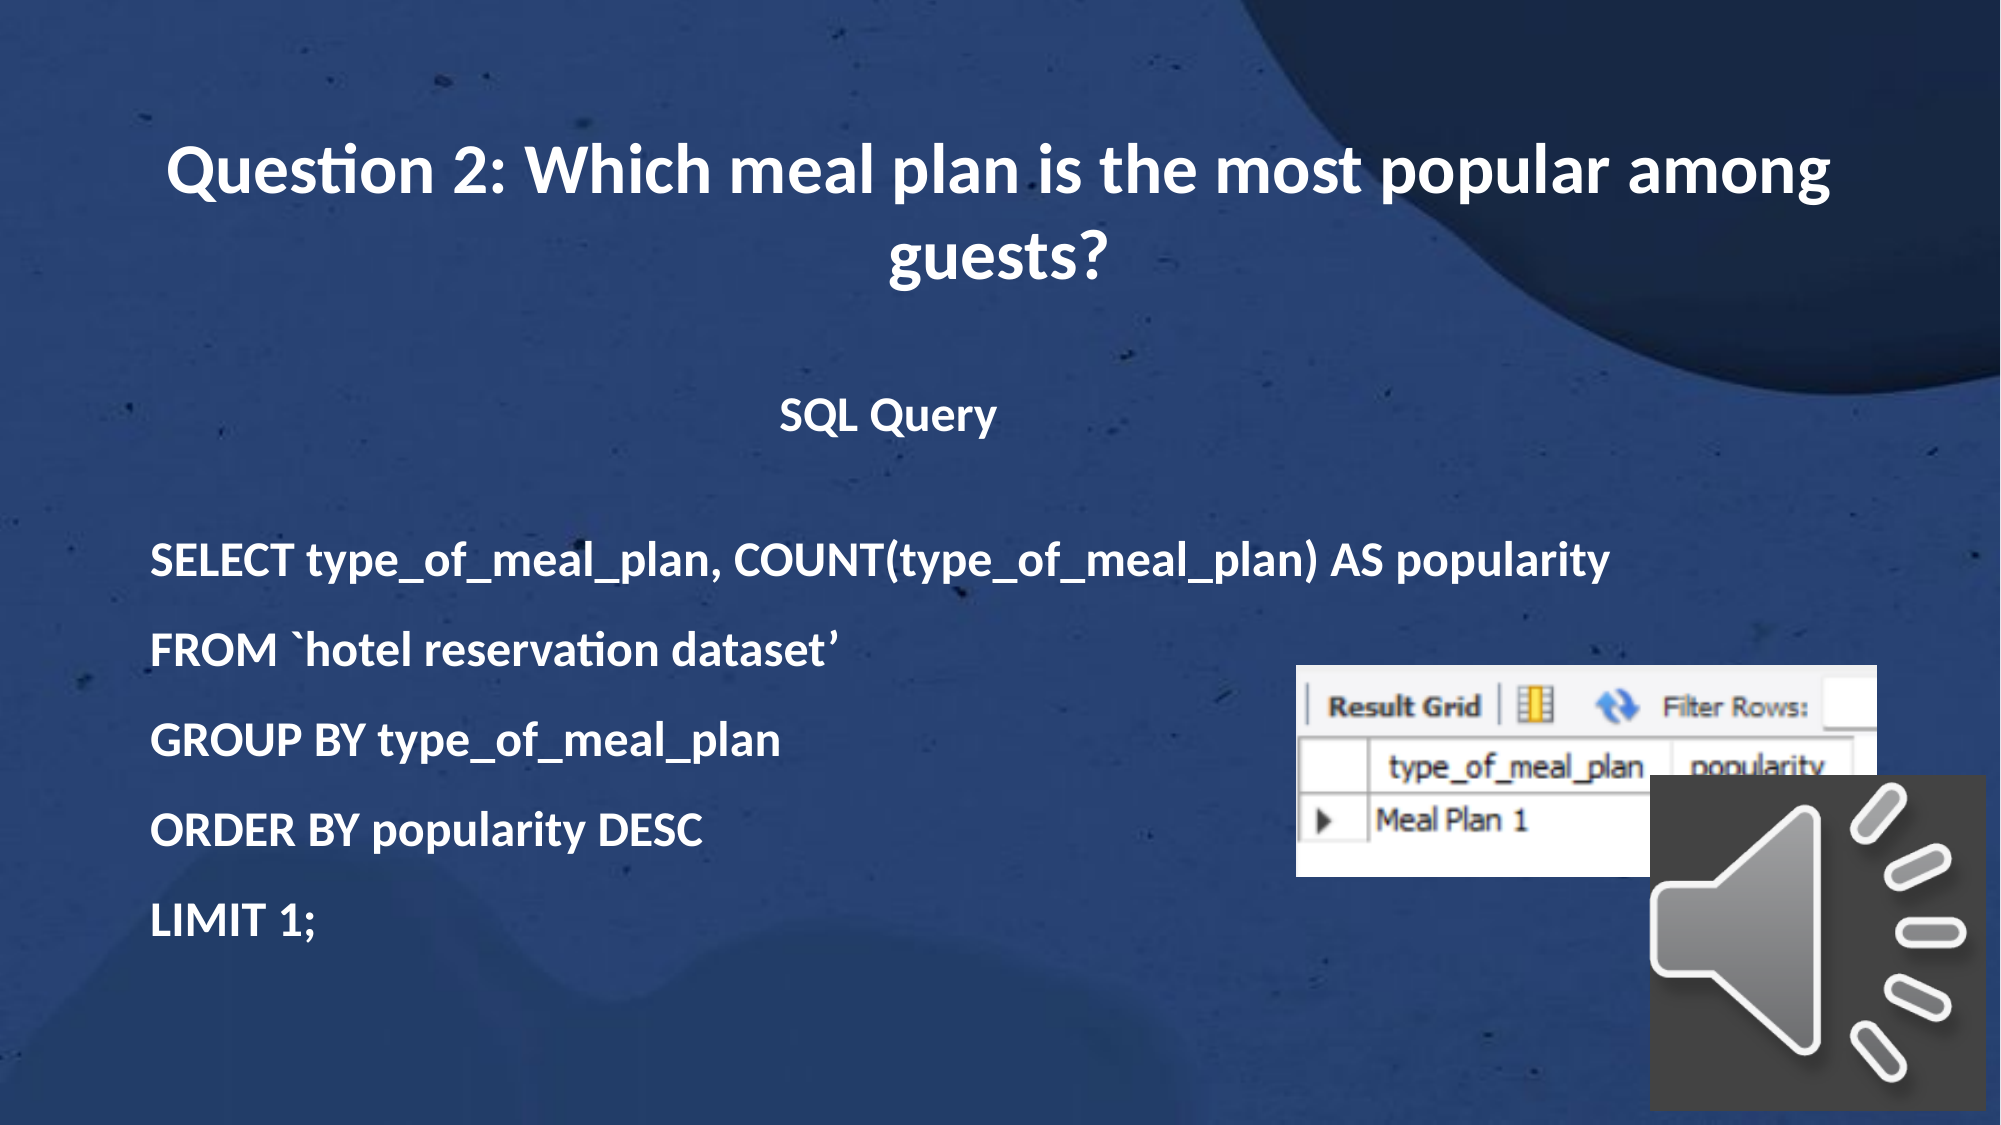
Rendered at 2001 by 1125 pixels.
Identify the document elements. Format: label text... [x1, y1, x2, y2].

title Question 2: Which meal plan is the most popular among guests? [99, 114, 1900, 302]
picture [0, 0, 2001, 1125]
text_box SQL Query SELECT type_of_meal_plan, COUNT(type_of_meal_plan) AS popularity FROM `hotel reservation dataset’ GROUP BY type_of_meal_plan ORDER BY popularity DESC LIMIT 1; [135, 380, 1642, 954]
